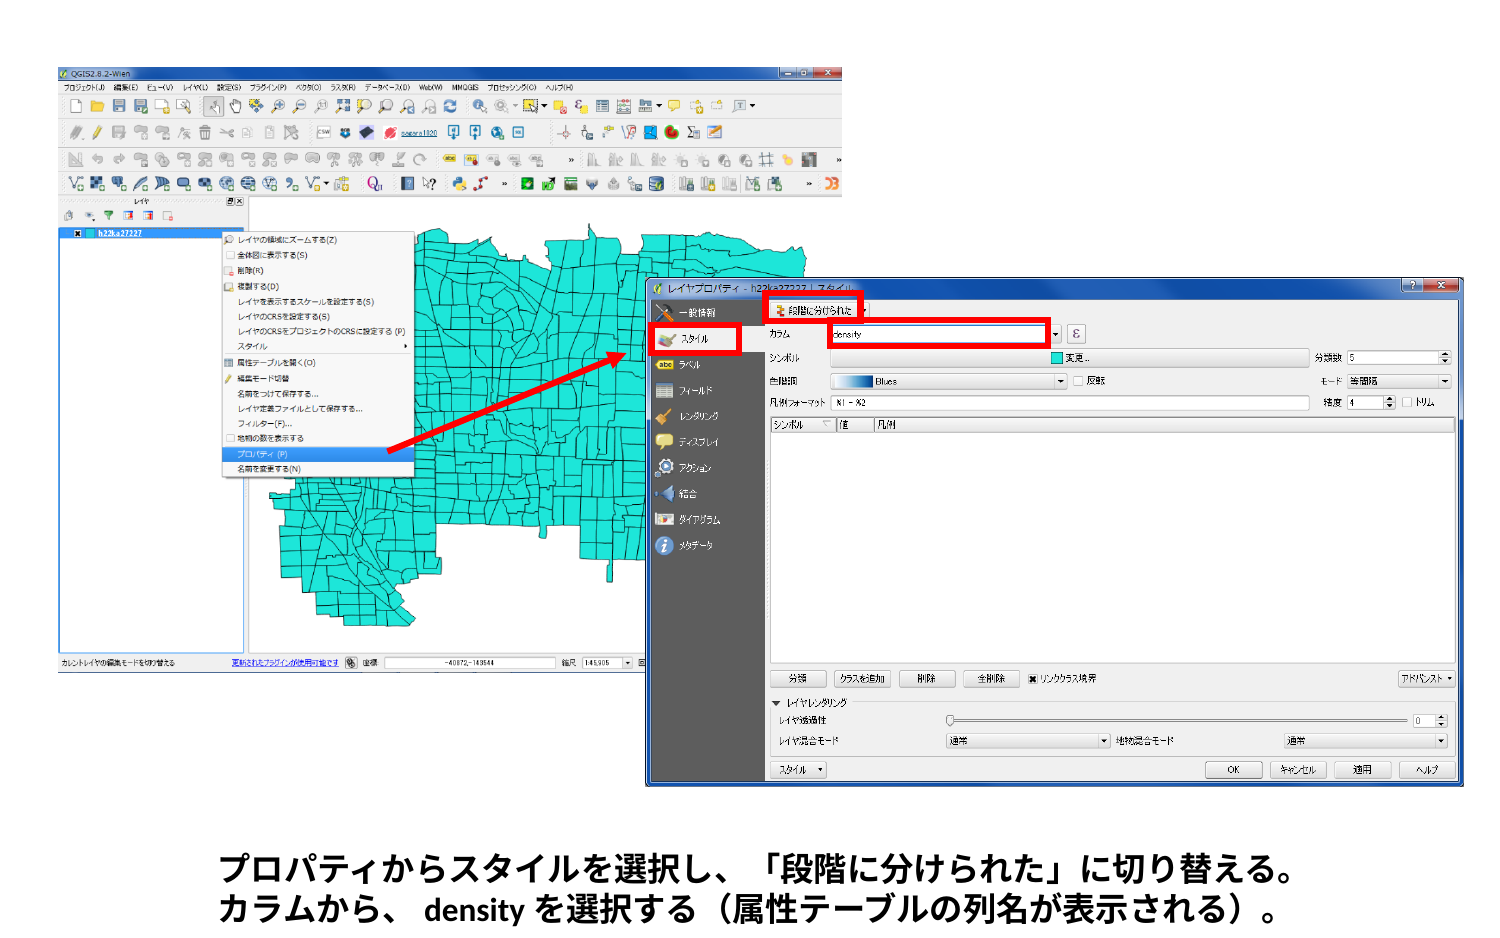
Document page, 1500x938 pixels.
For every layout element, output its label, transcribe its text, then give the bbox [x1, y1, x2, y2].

picture [57, 67, 1464, 787]
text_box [387, 353, 627, 452]
text_box プロパティからスタイルを選択し、「段階に分けられた」に切り替える。 カラムから、densityを選択する（属性テーブルの列名が表示される）。 [203, 841, 1327, 936]
